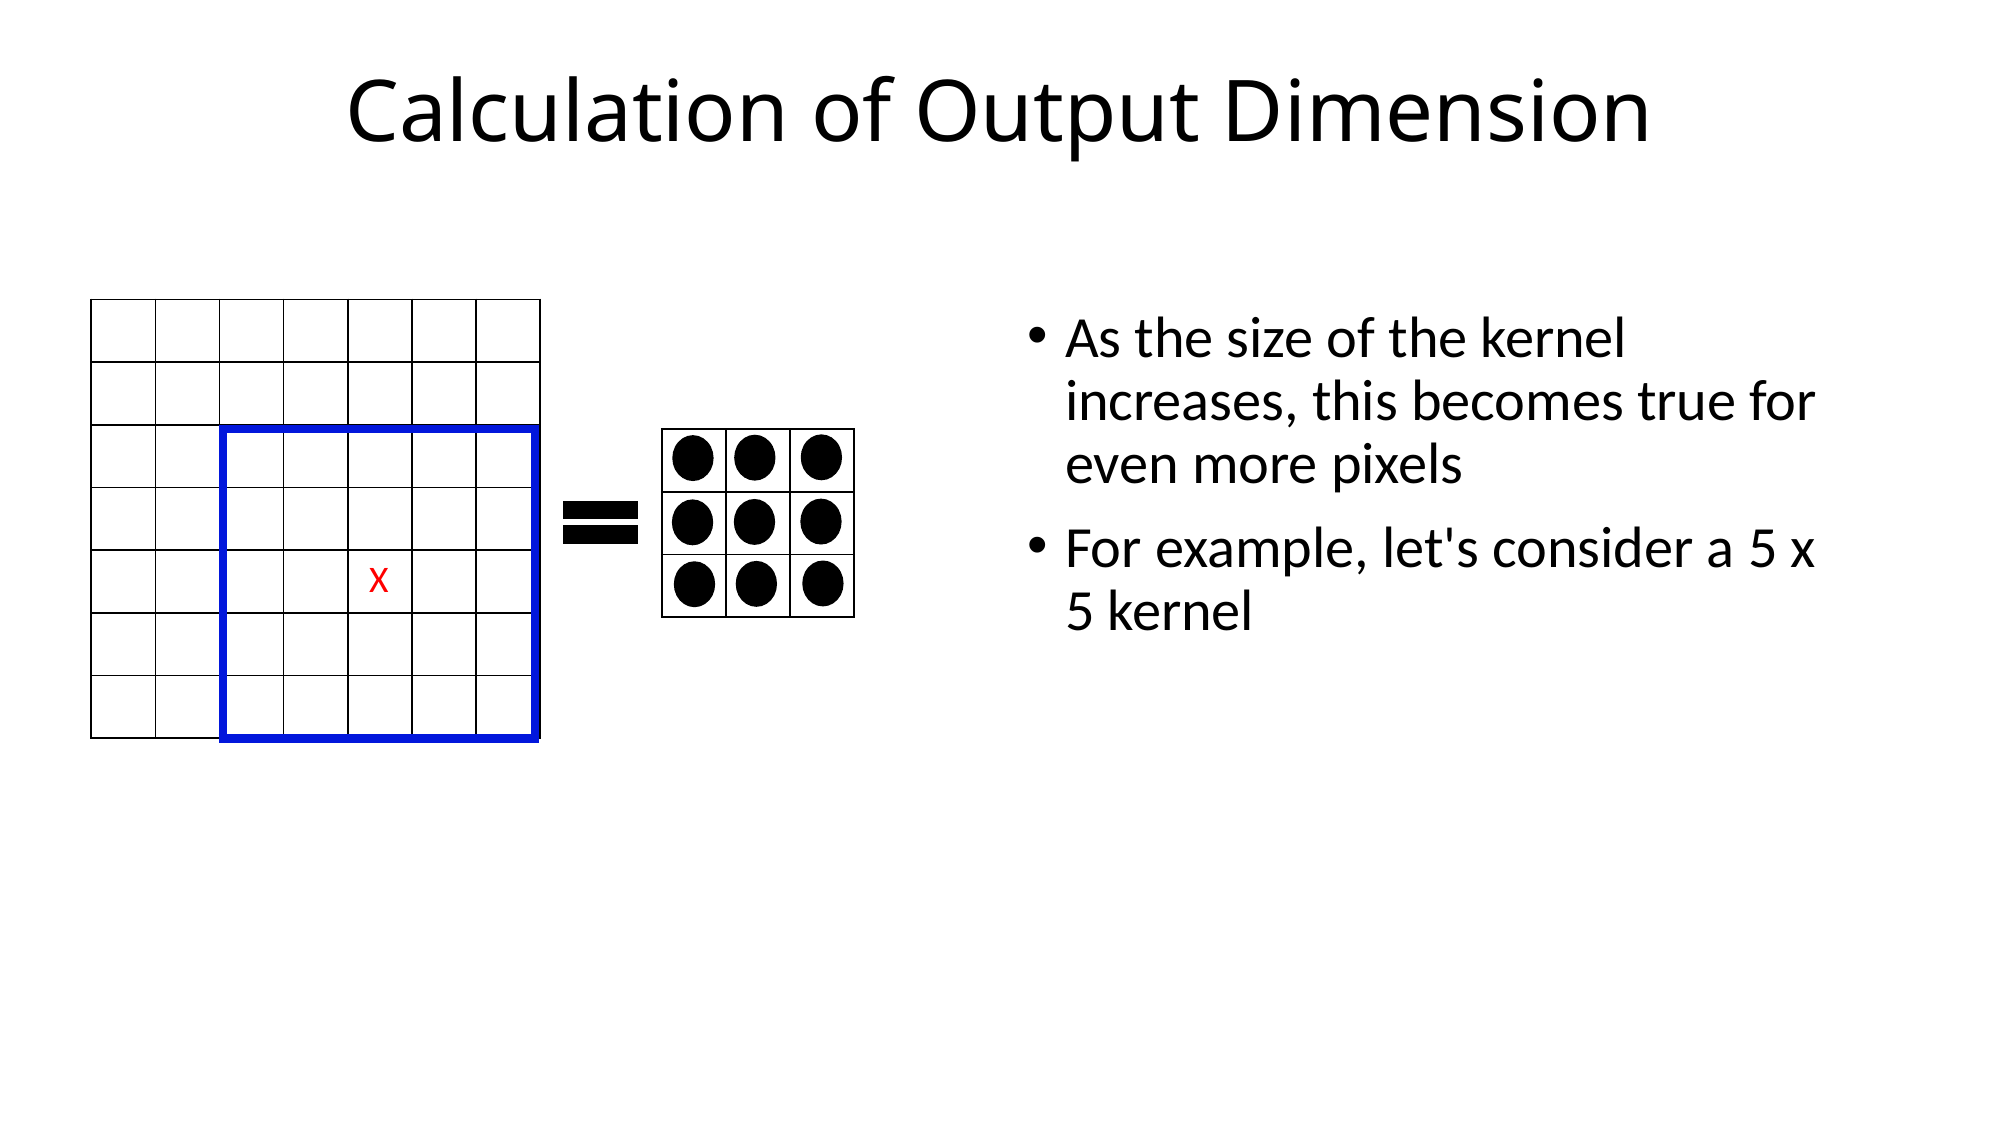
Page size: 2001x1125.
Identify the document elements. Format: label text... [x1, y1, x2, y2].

table_cell [156, 551, 219, 612]
table_header [410, 433, 473, 491]
table_header [349, 300, 411, 361]
table_cell [92, 488, 155, 549]
text_box [800, 498, 842, 545]
table_cell [92, 676, 155, 737]
table_cell [413, 363, 475, 424]
table_cell [285, 615, 348, 677]
table_cell [727, 493, 789, 554]
table_cell [473, 615, 531, 677]
table_header [284, 300, 347, 361]
table_cell [473, 677, 531, 734]
text_box [735, 560, 778, 607]
table_cell [285, 491, 348, 553]
text_box [673, 561, 716, 608]
table_header [92, 300, 155, 361]
text_box [671, 499, 714, 546]
table_cell [285, 553, 348, 615]
table_cell [348, 491, 410, 553]
table_cell [663, 493, 725, 554]
table_cell [156, 614, 219, 675]
table_cell [410, 615, 473, 677]
table_header [473, 433, 531, 491]
text_box [802, 560, 844, 607]
table_cell [227, 615, 285, 677]
table_cell [156, 363, 219, 424]
table_cell [349, 363, 411, 424]
table_header [413, 300, 475, 361]
table_cell [410, 553, 473, 615]
table_header [727, 430, 789, 491]
text_box [672, 435, 714, 482]
table_cell [348, 615, 410, 677]
table_cell [227, 553, 285, 615]
title Calculation of Output Dimension [137, 59, 1863, 168]
table_cell [92, 614, 155, 675]
table_cell [410, 677, 473, 734]
table_cell [92, 363, 155, 424]
text_box [800, 434, 843, 481]
table_header [477, 300, 539, 361]
table_header [663, 430, 725, 491]
table_cell [285, 677, 348, 734]
table_header [791, 430, 853, 491]
table_header [348, 433, 410, 491]
text_box [563, 525, 638, 544]
table_cell [92, 426, 155, 487]
table_cell [220, 363, 283, 424]
table_cell [227, 491, 285, 553]
table_header [220, 300, 283, 361]
text_box [563, 501, 638, 519]
table_cell [791, 493, 853, 554]
table_cell [473, 491, 531, 553]
table_cell [477, 363, 539, 424]
table_cell X [348, 553, 410, 615]
table_cell [284, 363, 347, 424]
text_box [734, 434, 776, 481]
list As the size of the kernel increases, this becomes true for even more pixels For example, let's consider a 5 x 5 kernel [1012, 299, 1863, 1014]
table_cell [156, 488, 219, 549]
table_cell [348, 677, 410, 734]
table_cell [156, 676, 219, 737]
table_header [285, 433, 348, 491]
table_cell [473, 553, 531, 615]
table_cell [92, 551, 155, 612]
table_cell [663, 555, 725, 616]
table_cell [156, 426, 219, 487]
table_cell [791, 555, 853, 616]
table_header [227, 433, 285, 491]
text_box [733, 498, 776, 545]
table_cell [410, 491, 473, 553]
table_cell [227, 677, 285, 734]
table_header [156, 300, 219, 361]
table_cell [727, 555, 789, 616]
